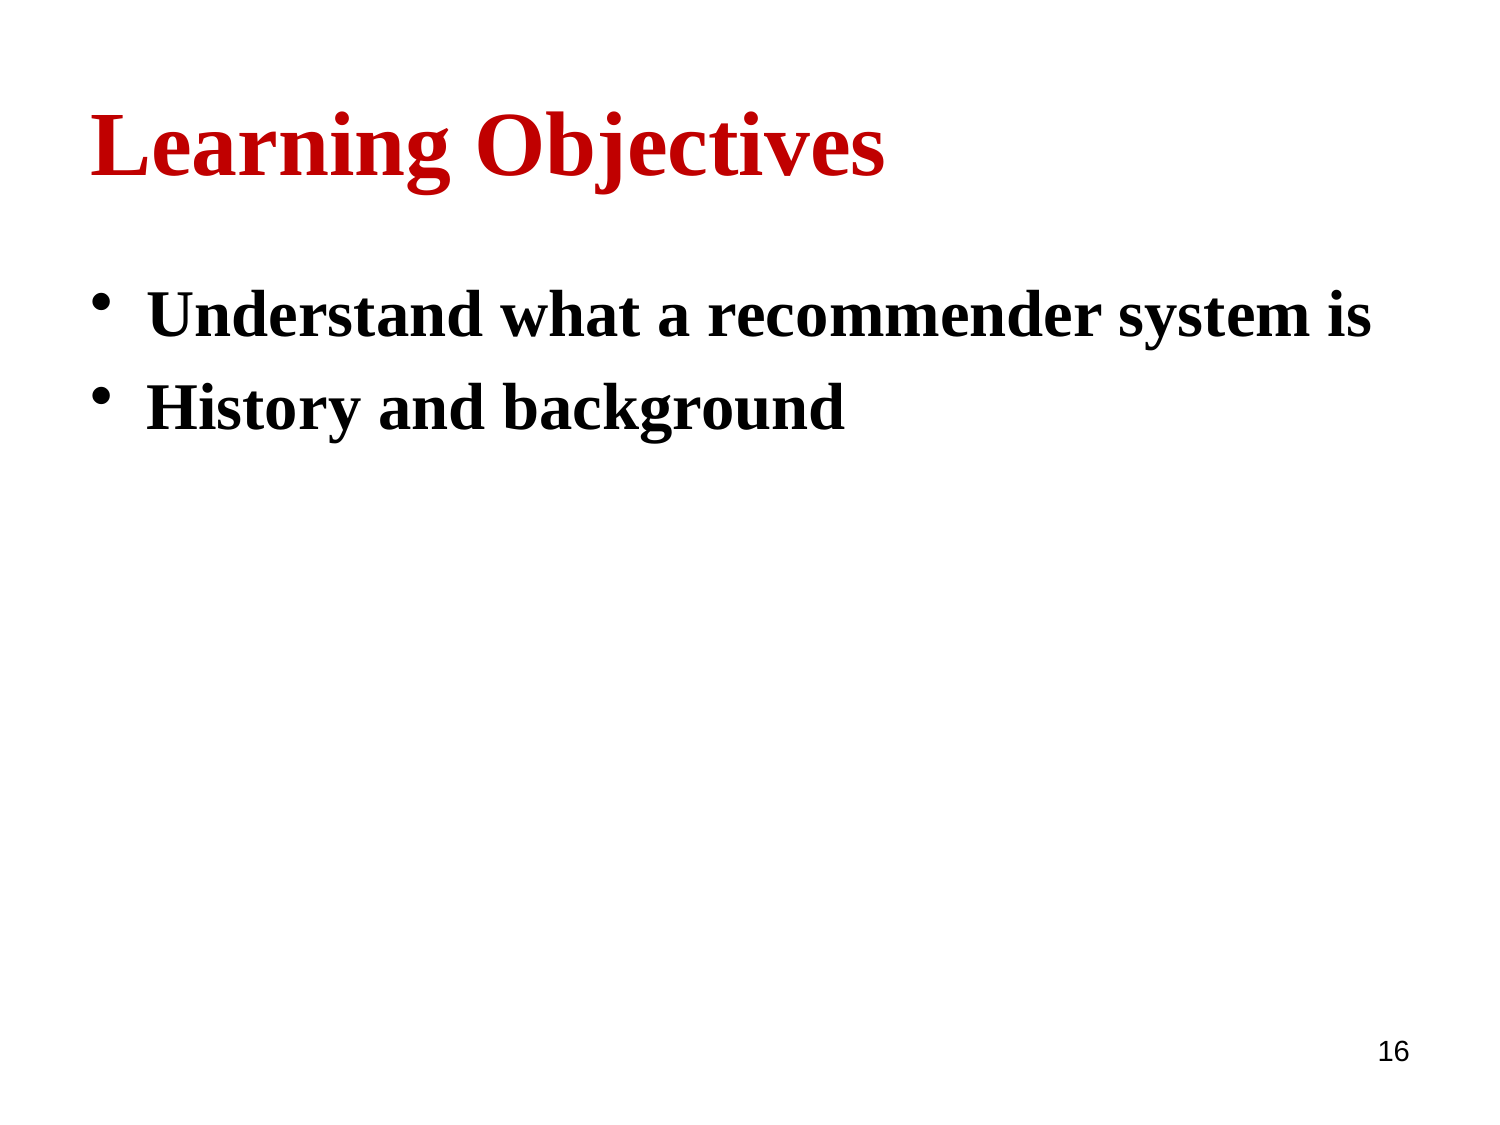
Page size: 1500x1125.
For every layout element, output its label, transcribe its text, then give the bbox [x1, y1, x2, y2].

list Understand what a recommender system is History and background [75, 262, 1425, 1005]
slide_number 16 [1074, 1024, 1425, 1103]
title Learning Objectives [75, 45, 1425, 233]
